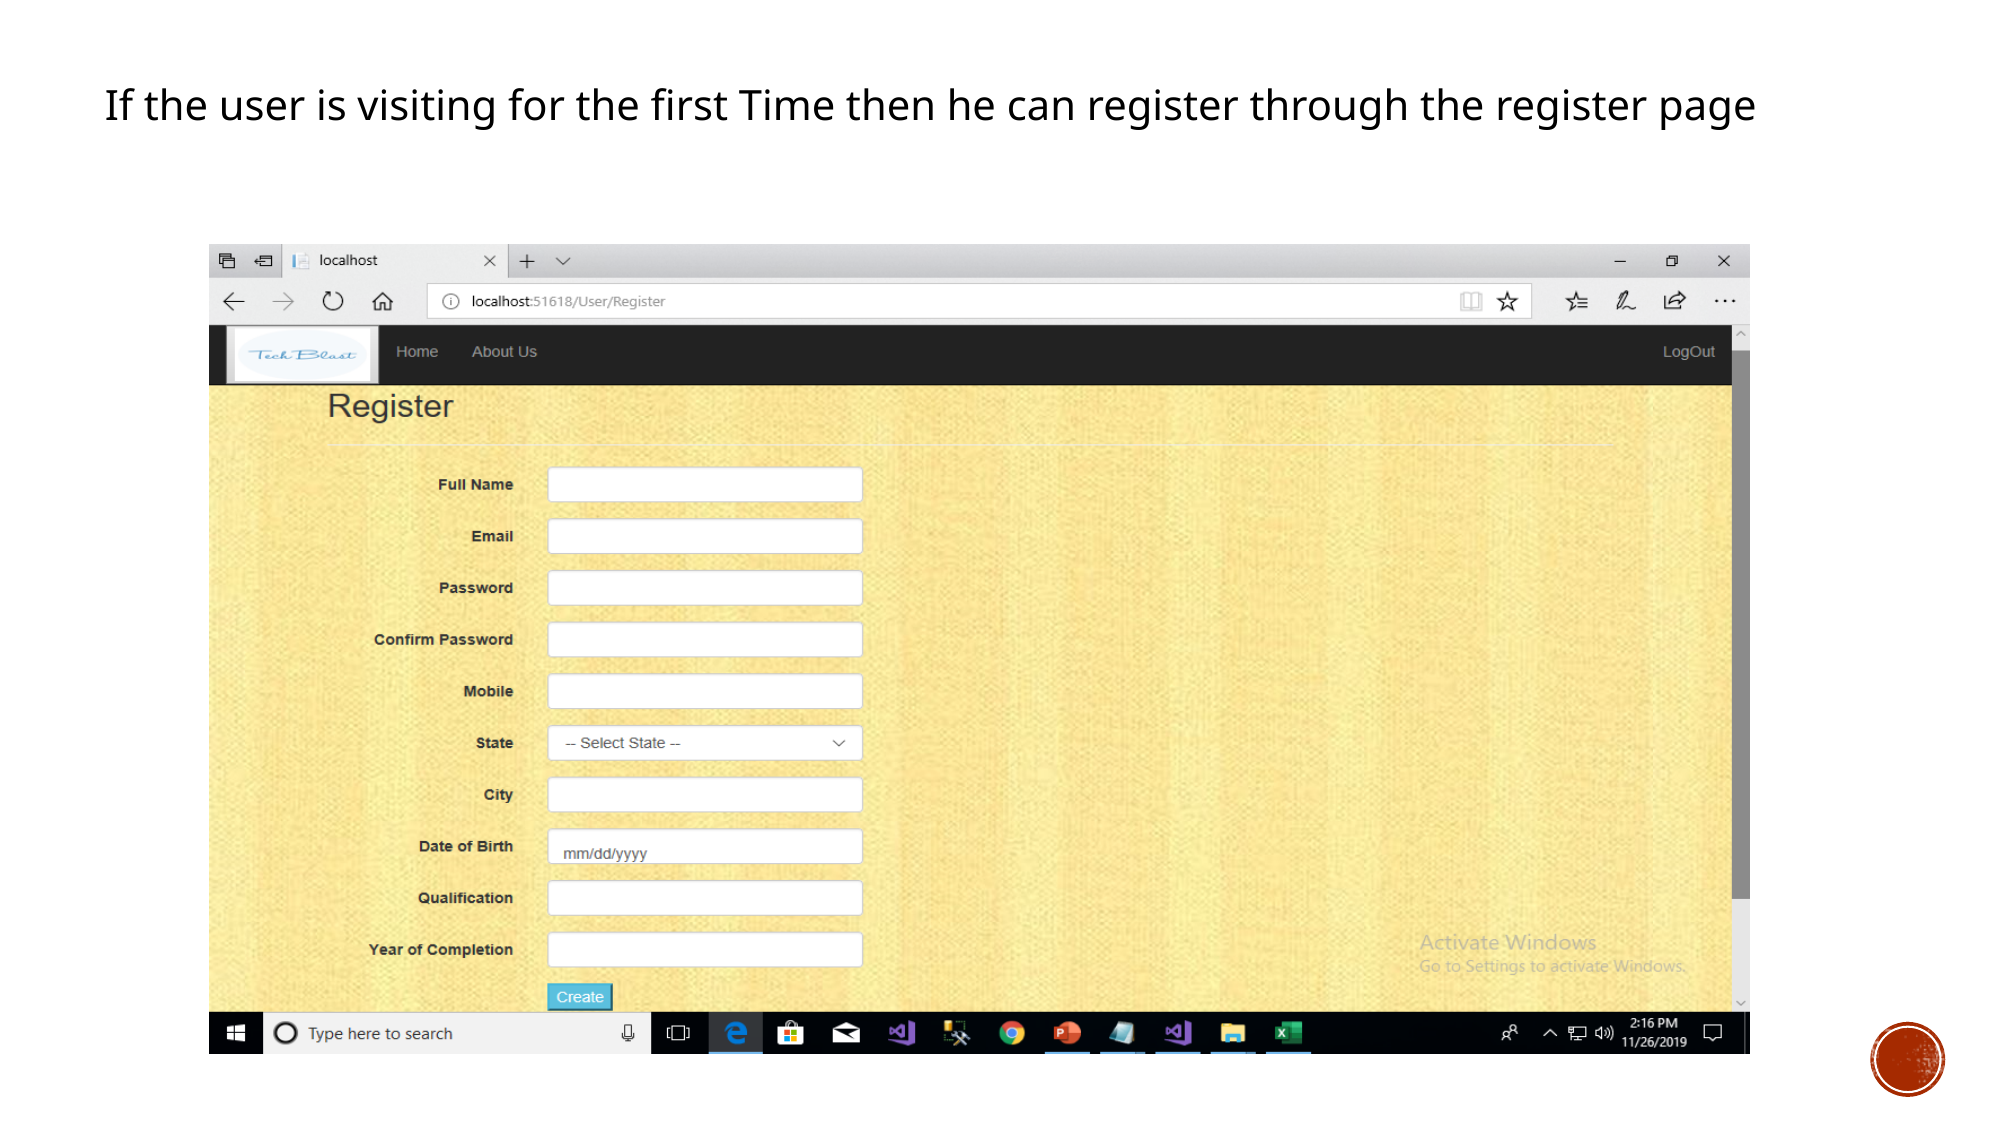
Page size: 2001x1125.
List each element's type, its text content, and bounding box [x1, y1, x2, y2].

picture [209, 244, 1750, 1054]
text_box If the user is visiting for the first Time then he can register through the register page [89, 71, 1791, 137]
